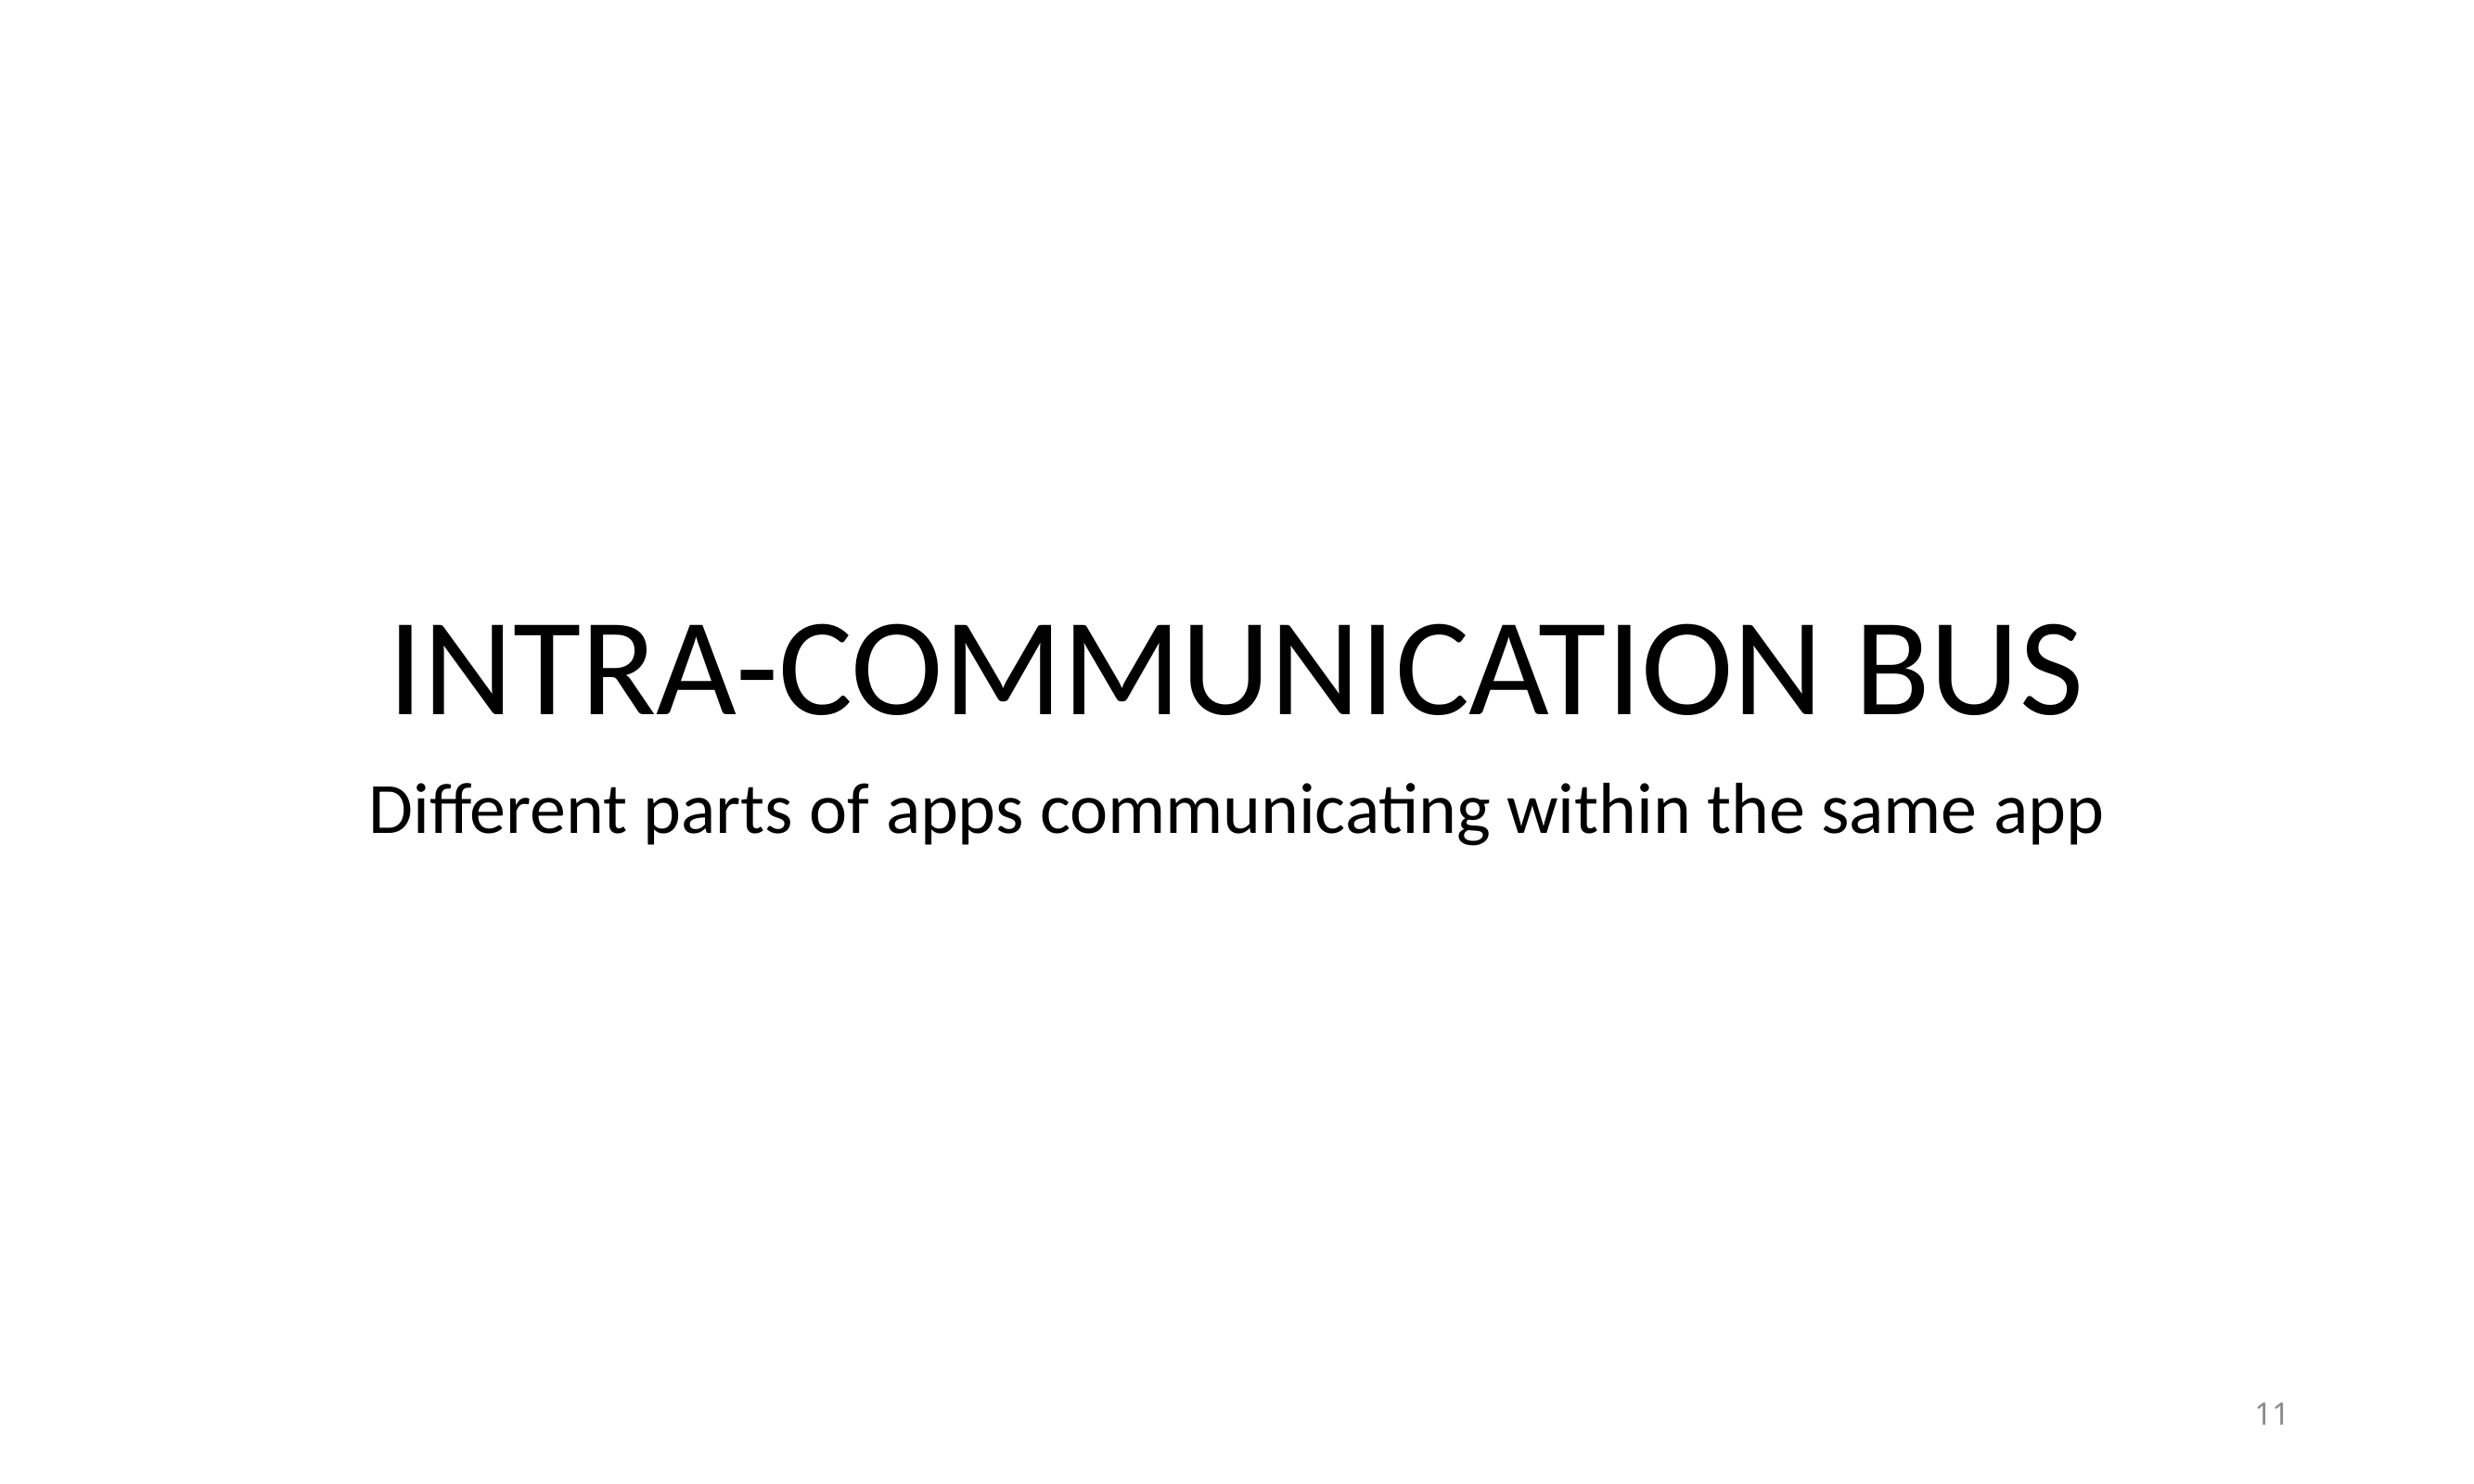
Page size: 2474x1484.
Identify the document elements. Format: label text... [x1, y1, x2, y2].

list INTRA-COMMUNICATION BUS Different parts of apps communicating within the same app [170, 394, 2304, 1337]
slide_number 11 [1747, 1375, 2304, 1455]
